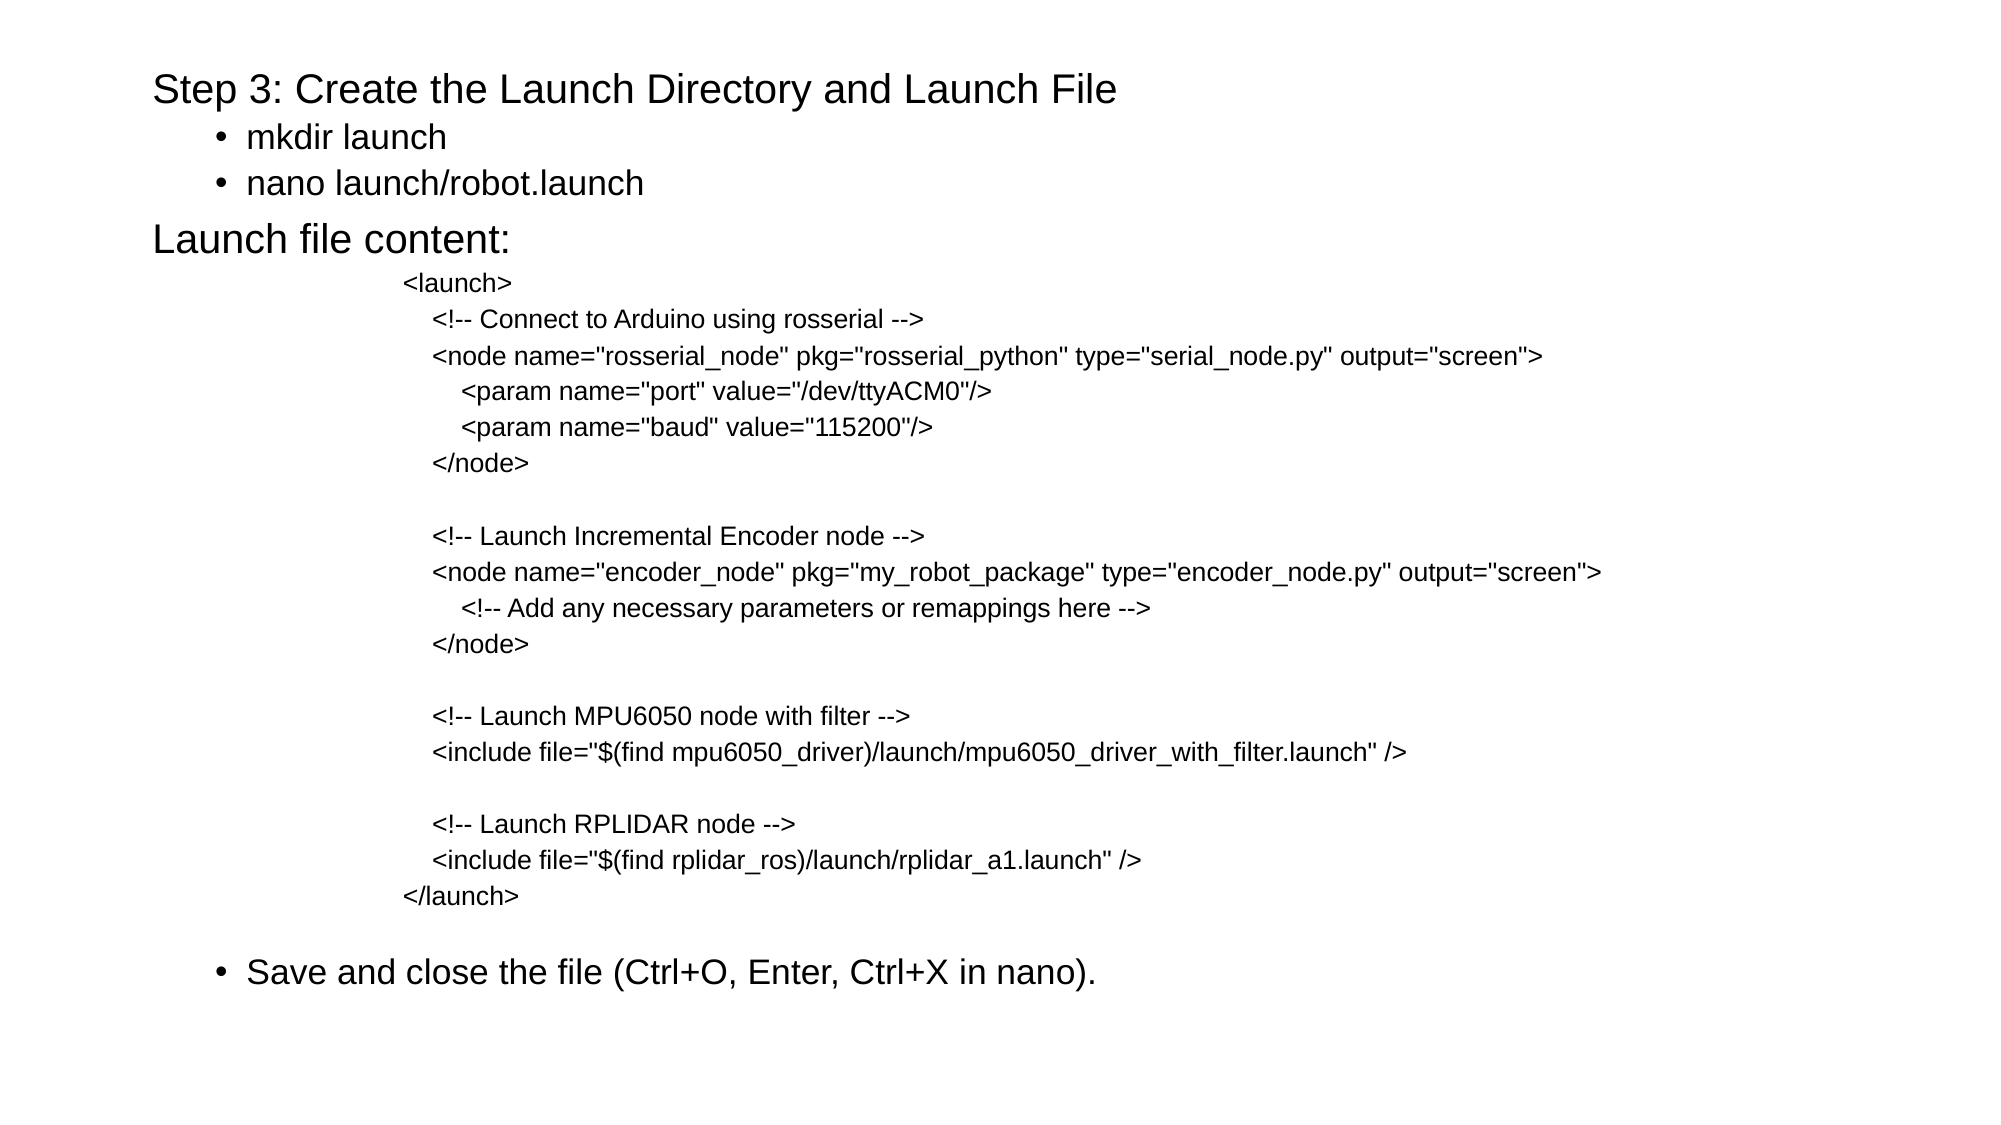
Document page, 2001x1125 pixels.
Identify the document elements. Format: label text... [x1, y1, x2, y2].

list Step 3: Create the Launch Directory and Launch File mkdir launch nano launch/robot.launch Launch file content: <launch> <!-- Connect to Arduino using rosserial --> <node name="rosserial_node" pkg="rosserial_python" type="serial_node.py" output="screen"> <param name="port" value="/dev/ttyACM0"/> <param name="baud" value="115200"/> </node> <!-- Launch Incremental Encoder node --> <node name="encoder_node" pkg="my_robot_package" type="encoder_node.py" output="screen"> <!-- Add any necessary parameters or remappings here --> </node> <!-- Launch MPU6050 node with filter --> <include file="$(find mpu6050_driver)/launch/mpu6050_driver_with_filter.launch" /> <!-- Launch RPLIDAR node --> <include file="$(find rplidar_ros)/launch/rplidar_a1.launch" /> </launch> Save and close the file (Ctrl+O, Enter, Ctrl+X in nano). [137, 59, 1863, 1014]
